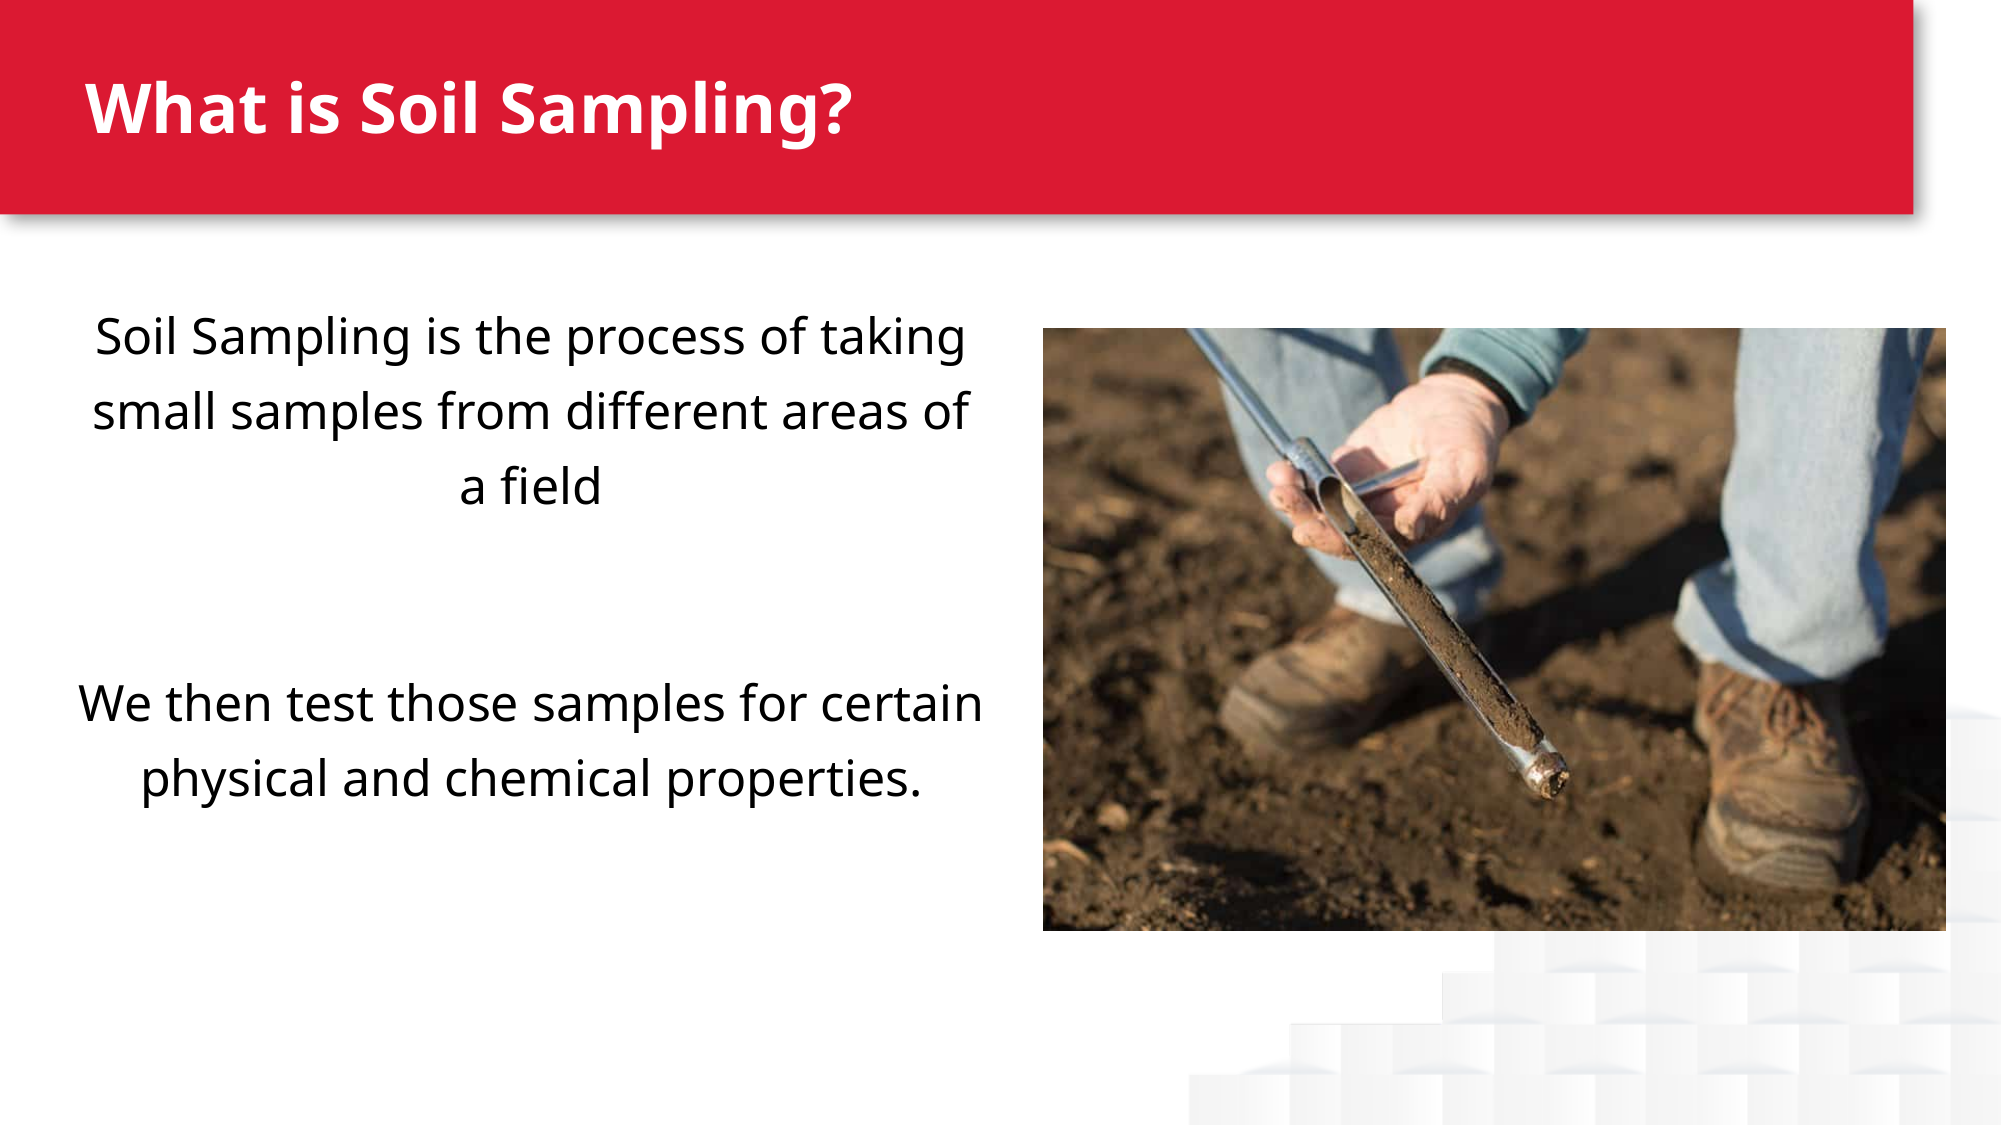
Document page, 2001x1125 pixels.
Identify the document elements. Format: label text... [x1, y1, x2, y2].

picture [1043, 328, 1946, 931]
list Soil Sampling is the process of taking small samples from different areas of a field We then test those samples for certain physical and chemical properties. [77, 294, 986, 1022]
title What is Soil Sampling? [85, 10, 1853, 204]
